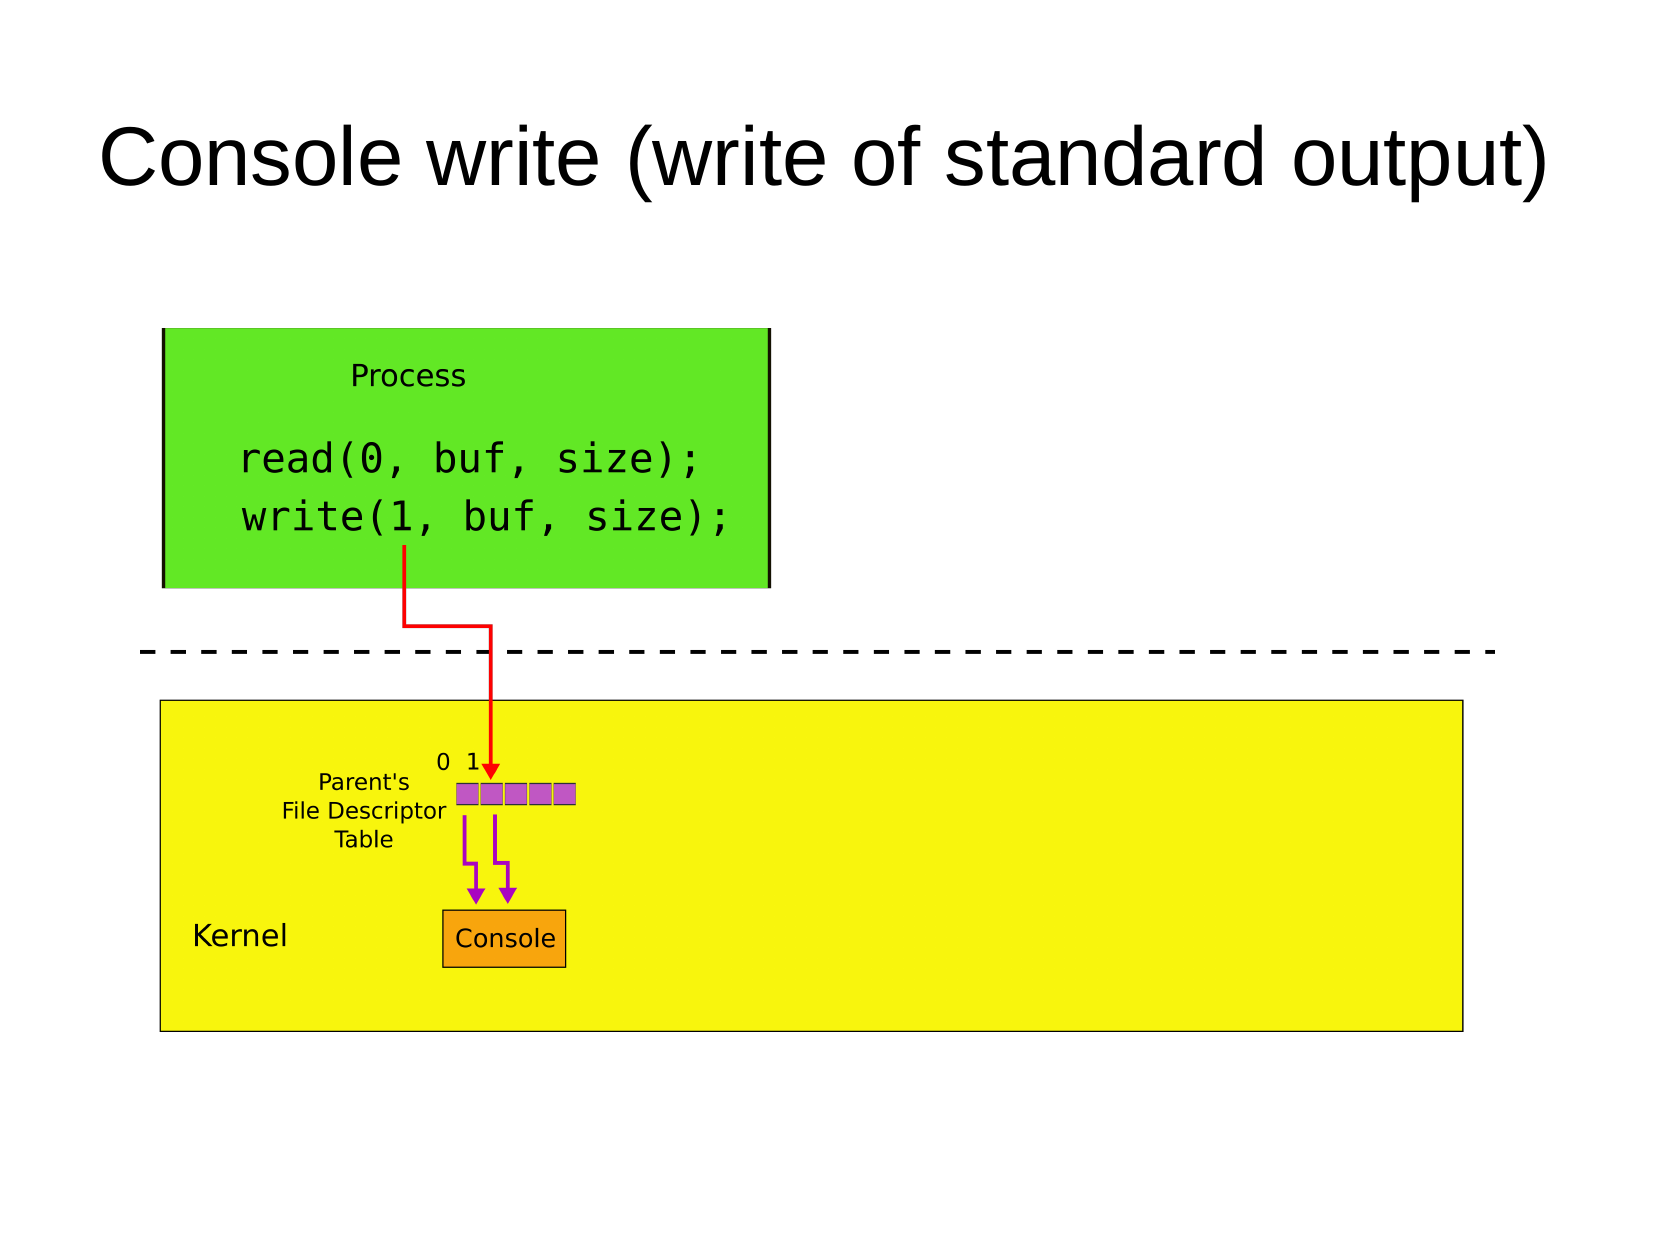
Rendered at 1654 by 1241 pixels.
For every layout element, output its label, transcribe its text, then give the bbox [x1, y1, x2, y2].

picture [140, 328, 1495, 1032]
title Console write (write of standard output) [75, 55, 1575, 263]
